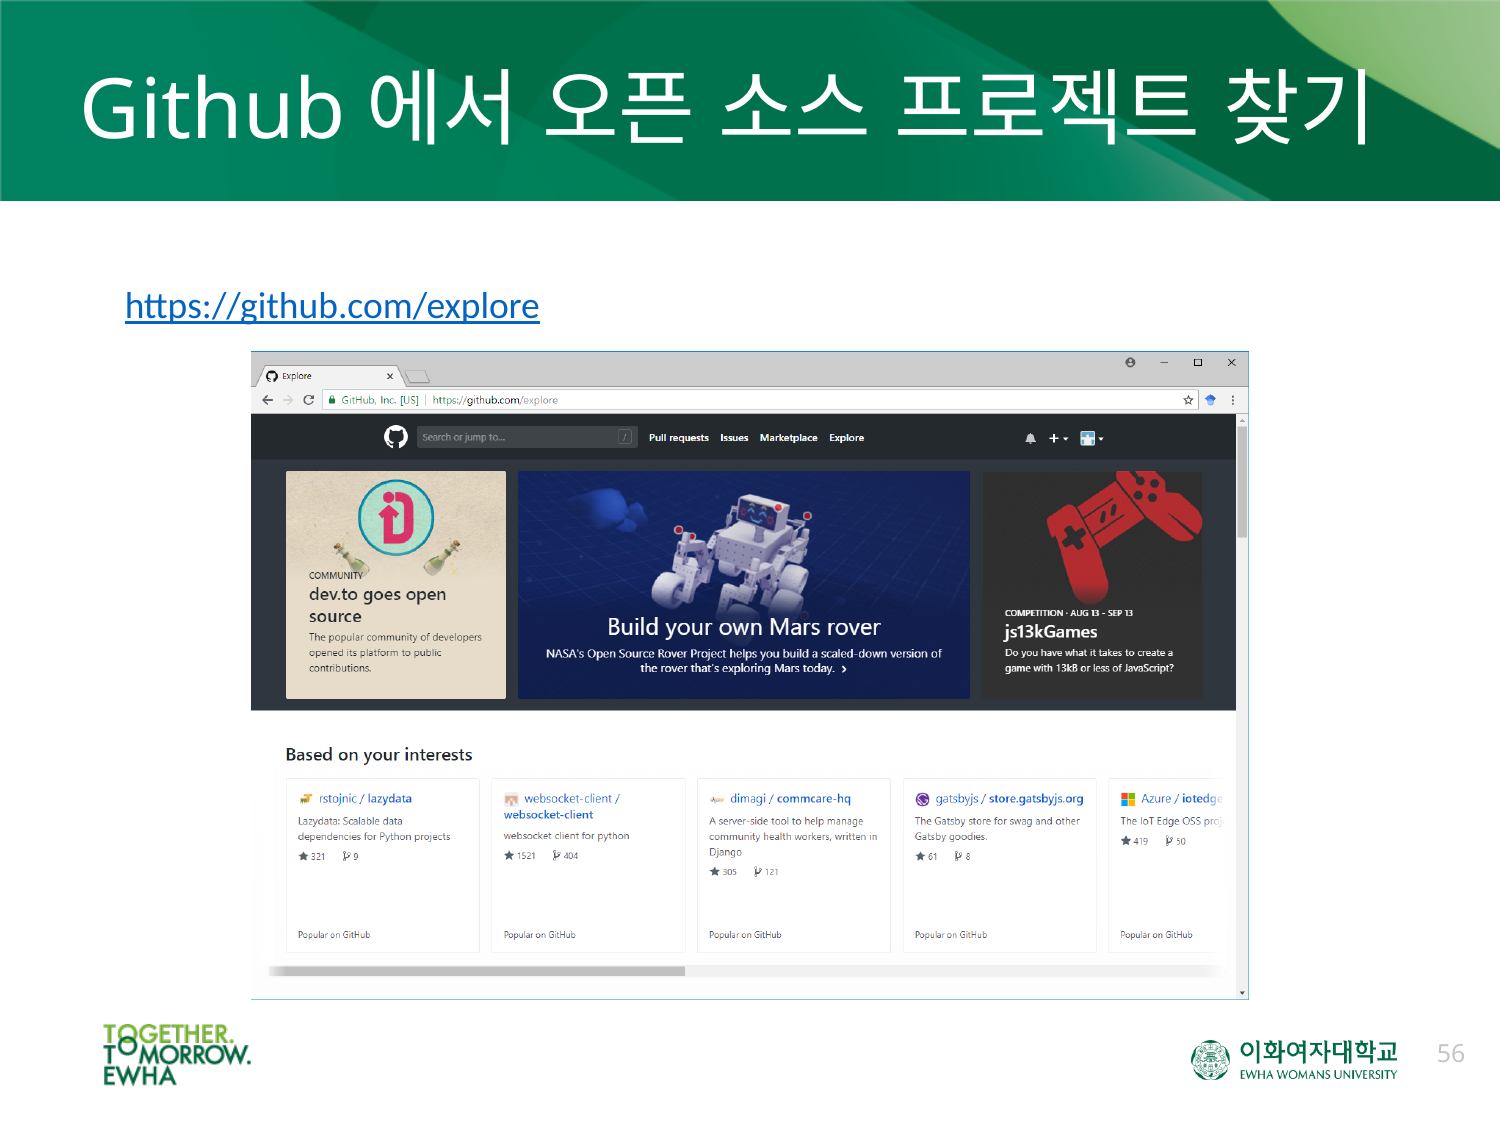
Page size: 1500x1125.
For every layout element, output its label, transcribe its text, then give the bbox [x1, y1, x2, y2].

title Github에서 오픈 소스 프로젝트 찾기 [64, 3, 1481, 221]
text_box https://github.com/explore [110, 273, 556, 334]
picture [0, 0, 1500, 201]
picture [251, 351, 1249, 1000]
picture [103, 1024, 251, 1087]
slide_number 56 [1142, 1024, 1481, 1085]
